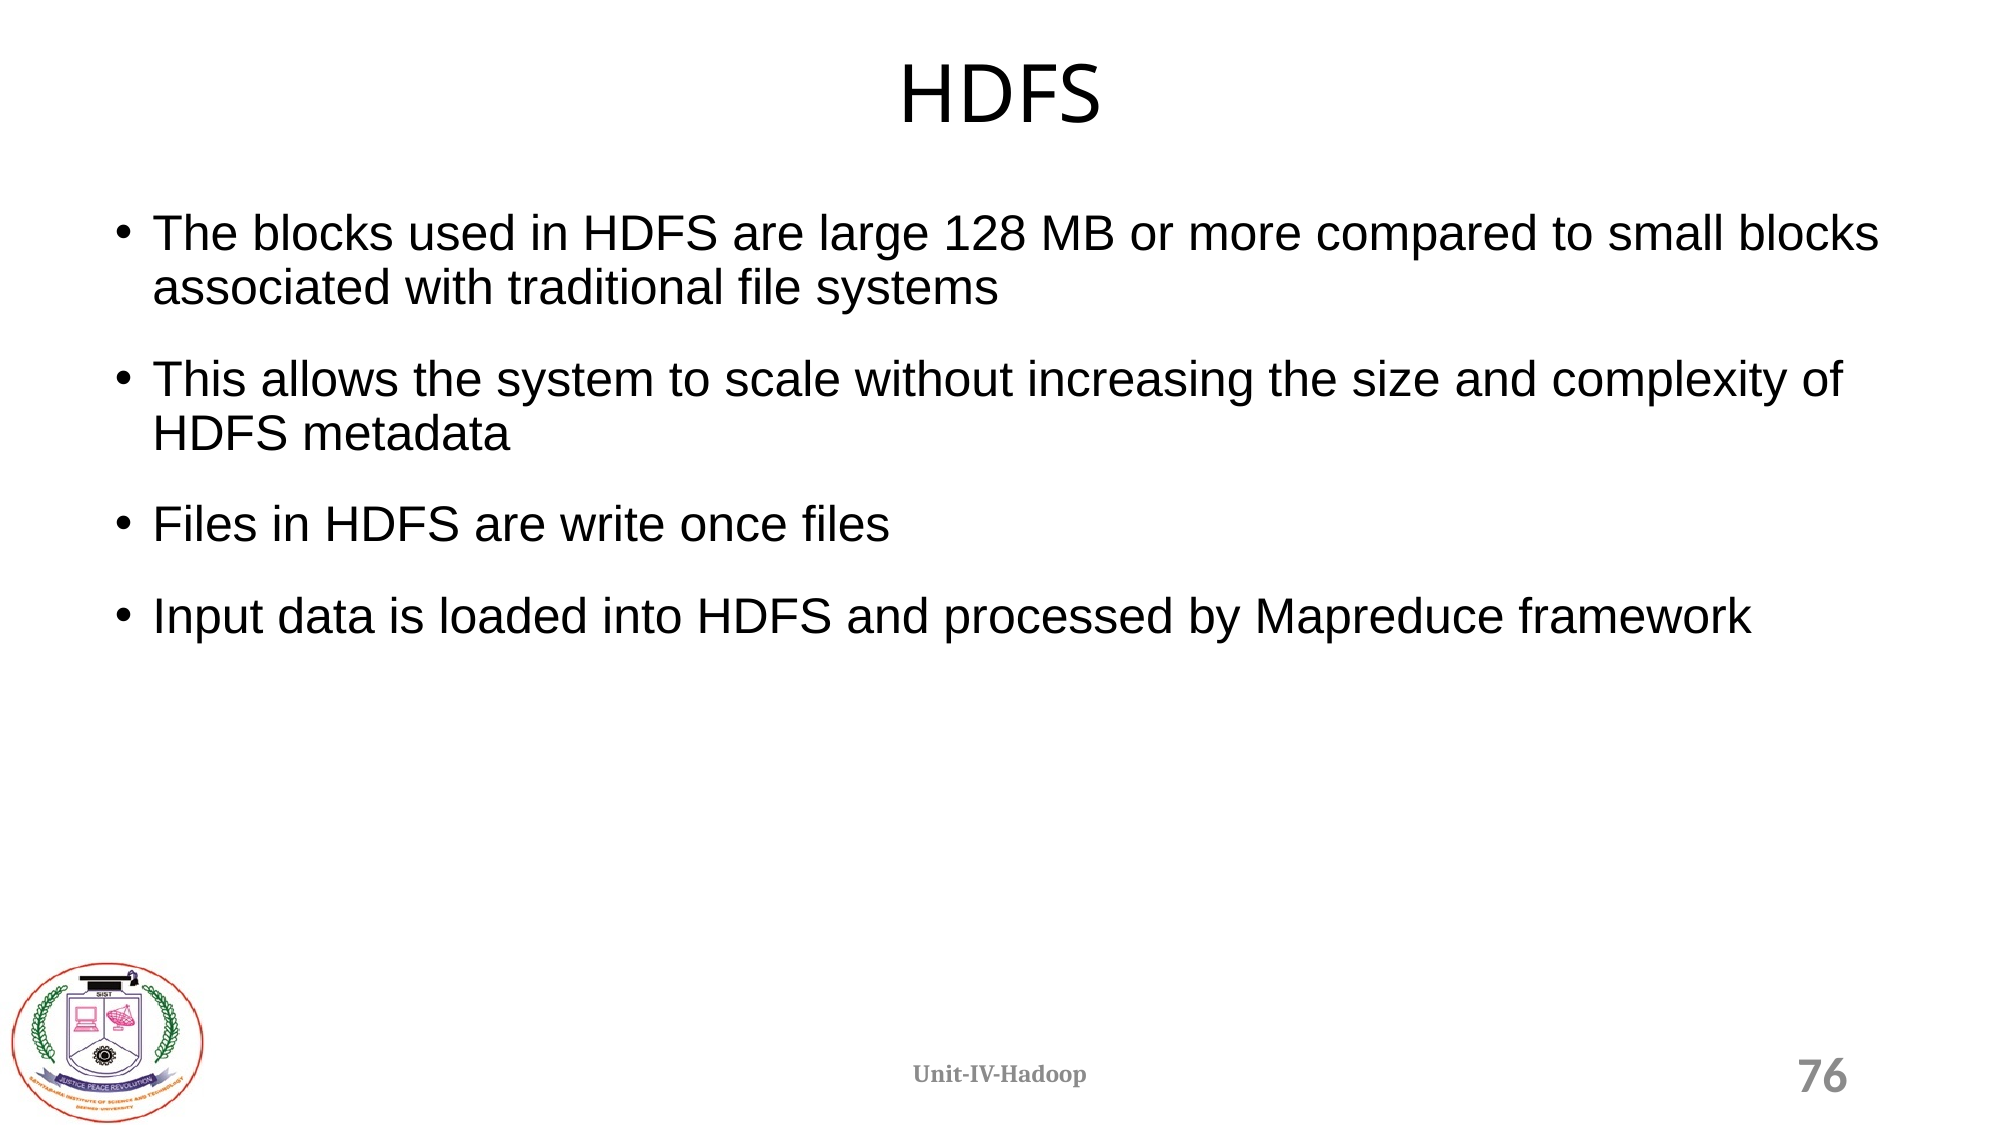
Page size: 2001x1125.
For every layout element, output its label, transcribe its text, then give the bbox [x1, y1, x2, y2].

title HDFS [99, 45, 1900, 148]
list The blocks used in HDFS are large 128 MB or more compared to small blocks associated with traditional file systems This allows the system to scale without increasing the size and complexity of HDFS metadata Files in HDFS are write once files Input data is loaded into HDFS and processed by Mapreduce framework [99, 200, 1900, 1005]
picture [0, 959, 216, 1125]
slide_number 76 [1412, 1042, 1863, 1103]
footer Unit-IV-Hadoop [662, 1042, 1338, 1103]
